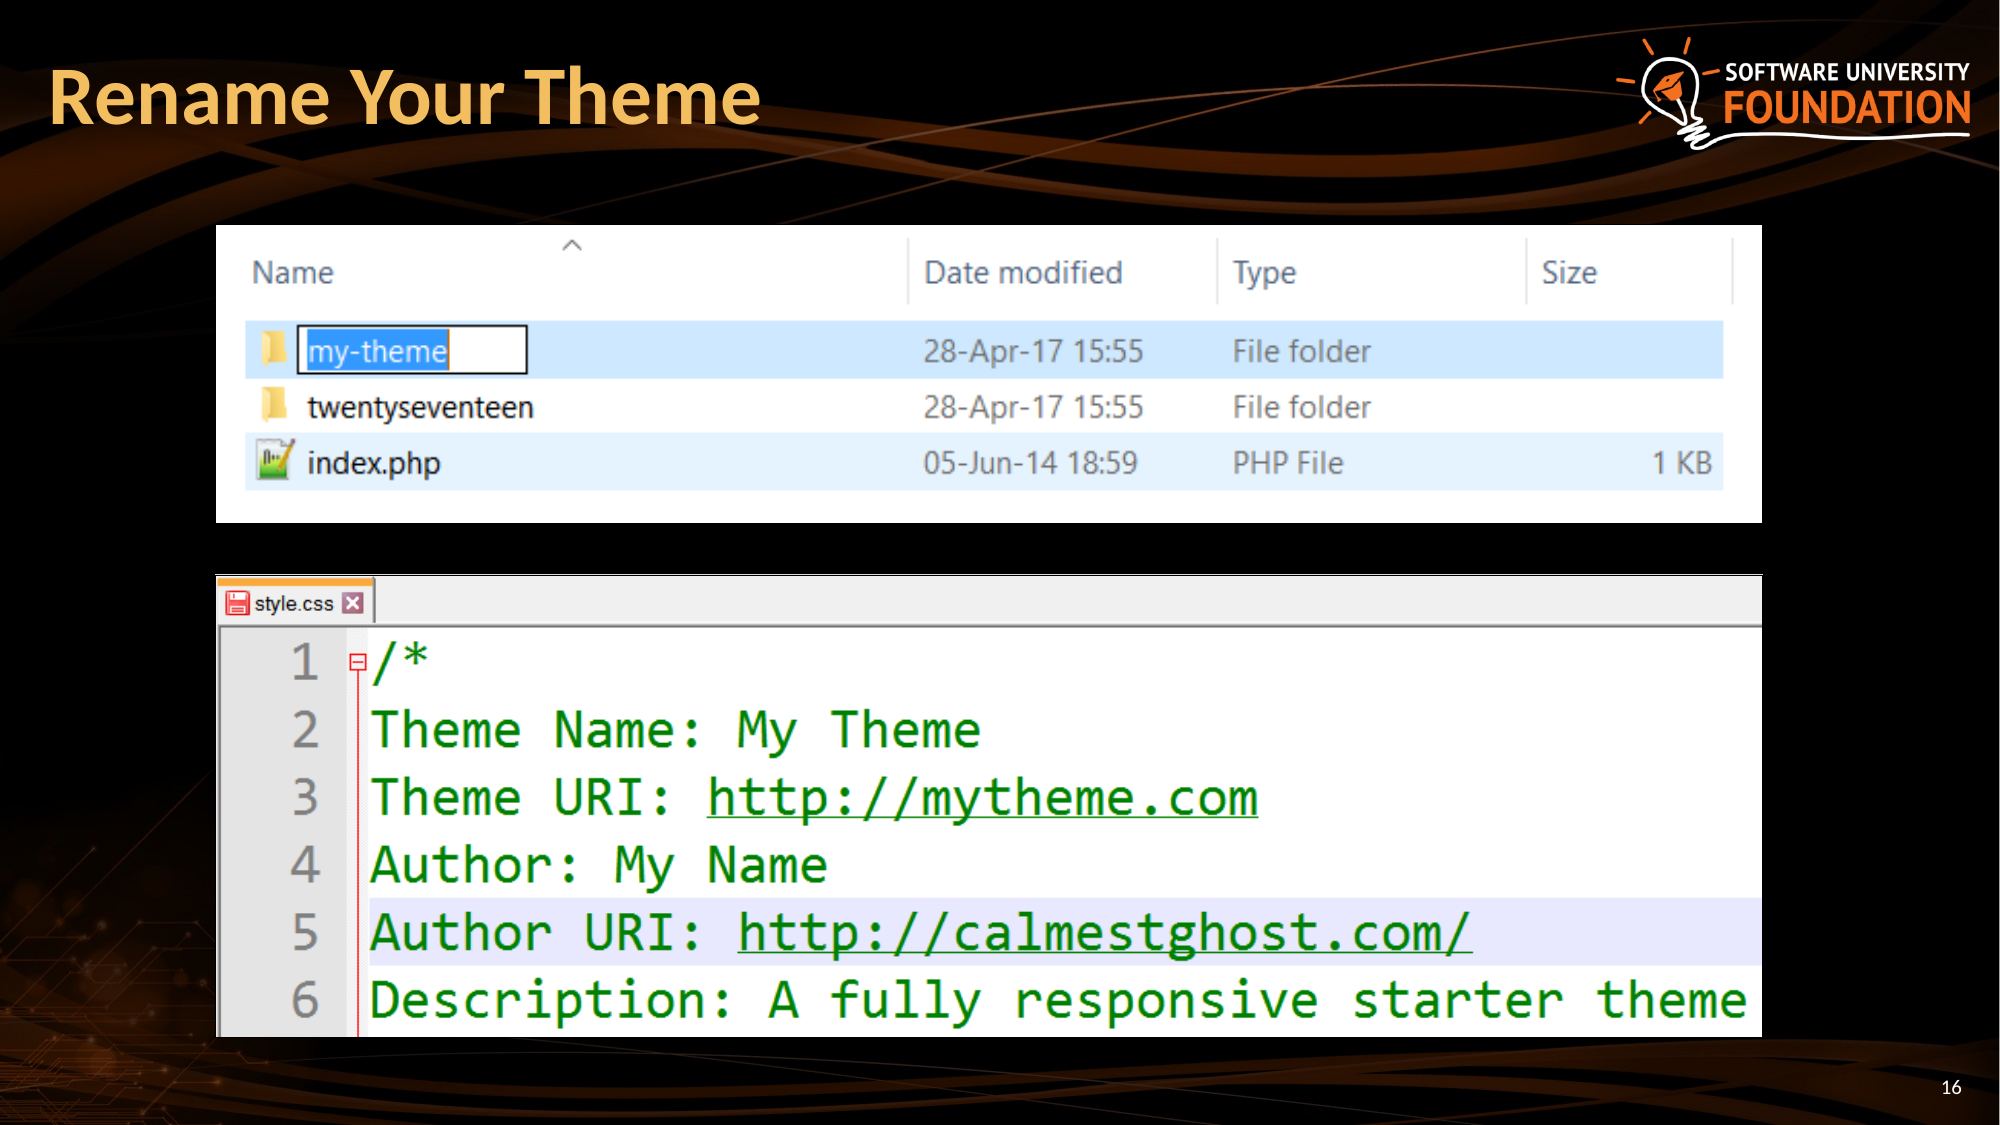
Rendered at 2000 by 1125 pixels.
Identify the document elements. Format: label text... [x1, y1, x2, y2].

picture [0, 0, 2000, 1125]
title Rename Your Theme [30, 6, 1602, 189]
slide_number 16 [1897, 1070, 1968, 1103]
